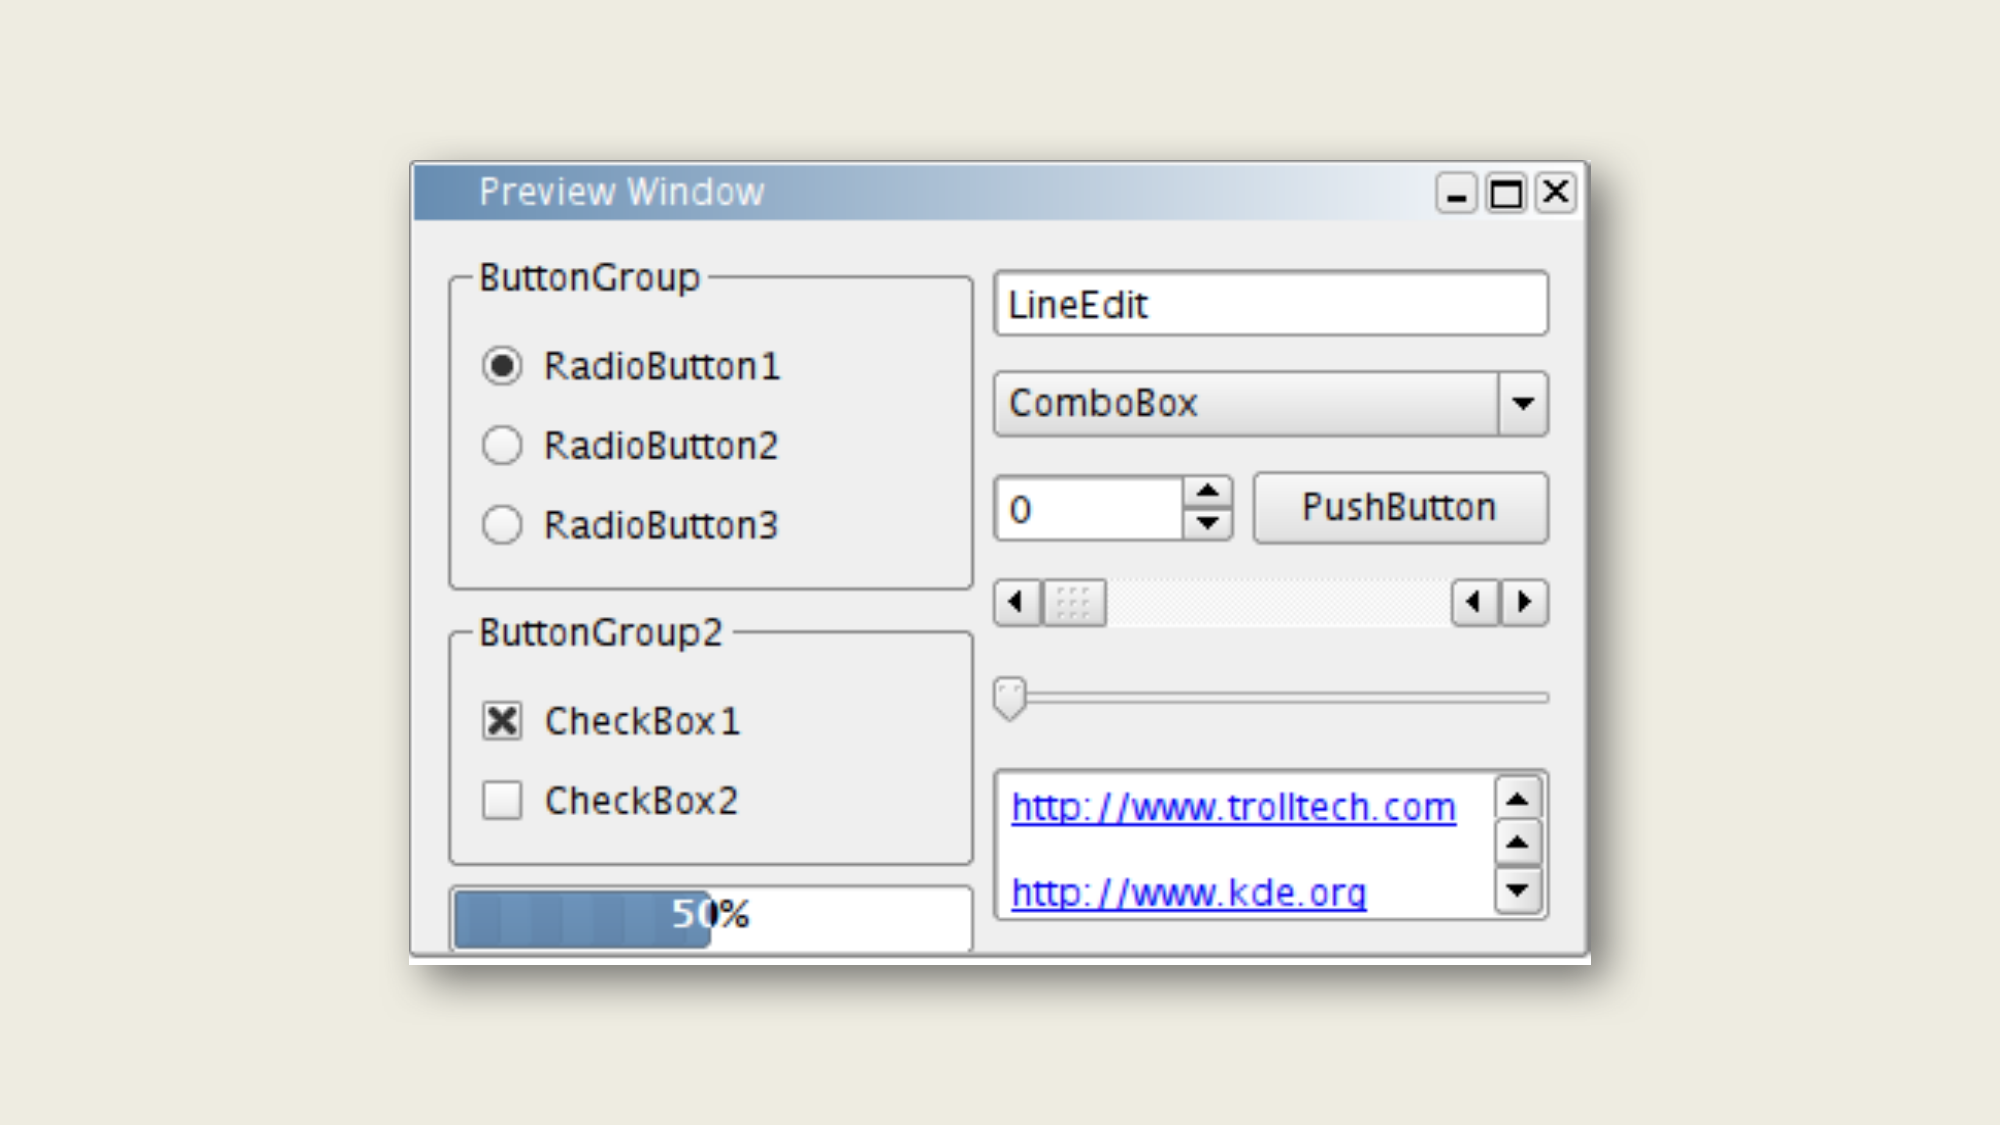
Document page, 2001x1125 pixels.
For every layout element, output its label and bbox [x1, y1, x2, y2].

picture [409, 159, 1591, 965]
